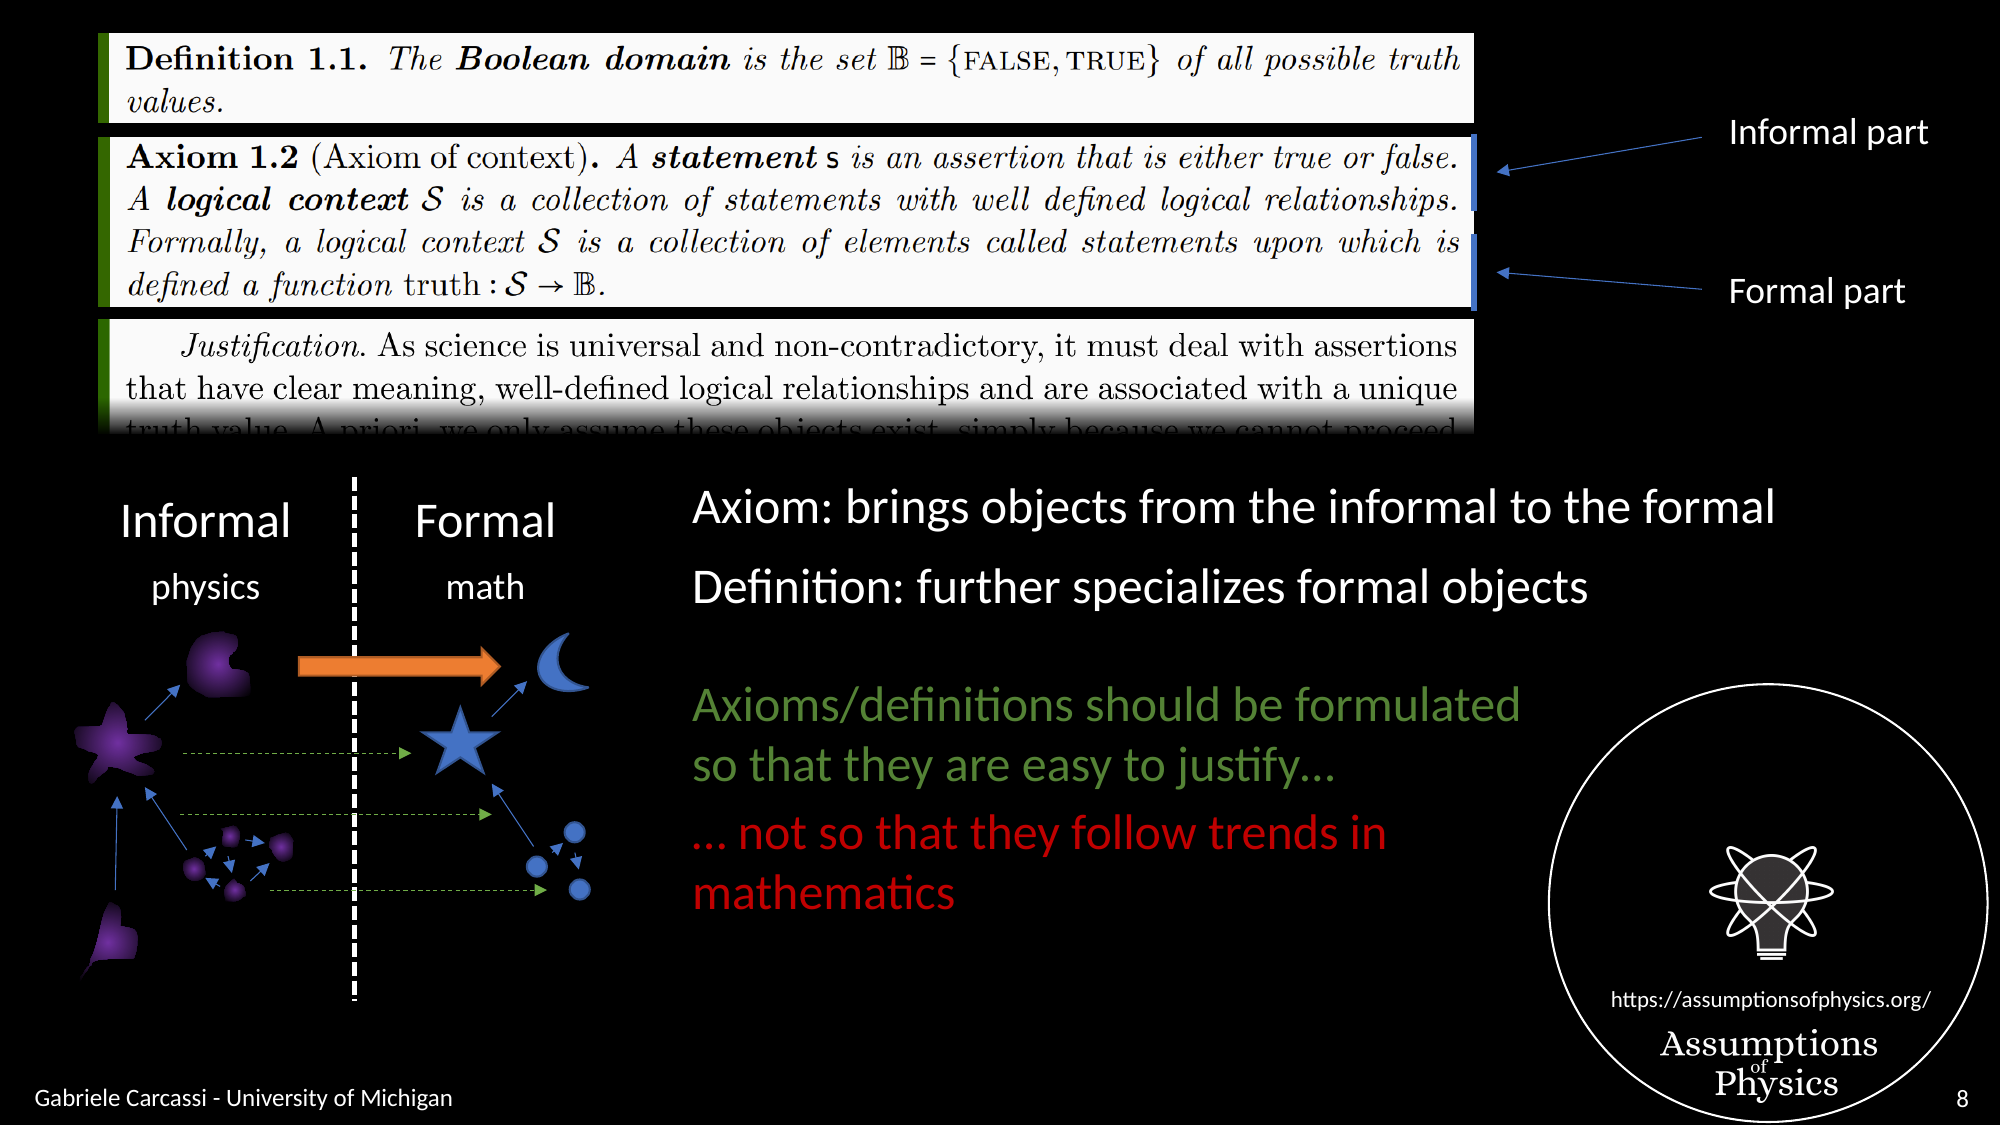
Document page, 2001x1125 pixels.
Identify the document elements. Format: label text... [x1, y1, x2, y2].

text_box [74, 476, 590, 1002]
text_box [1496, 272, 1702, 290]
picture [1660, 1029, 1877, 1103]
footer Gabriele Carcassi - University of Michigan [19, 1077, 999, 1116]
text_box Definition: further specializes formal objects [677, 546, 1970, 621]
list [97, 137, 1474, 307]
text_box … not so that they follow trends in mathematics [677, 792, 1548, 928]
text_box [1496, 137, 1702, 173]
picture [97, 319, 1474, 434]
text_box Axiom: brings objects from the informal to the formal [677, 466, 1970, 542]
picture [97, 33, 1474, 123]
text_box Formal part [1713, 258, 1922, 319]
text_box Informal part [1714, 99, 1945, 160]
text_box Axioms/definitions should be formulated so that they are easy to justify… [677, 664, 1548, 792]
slide_number 8 [1893, 1078, 1985, 1116]
picture [1709, 846, 1834, 960]
